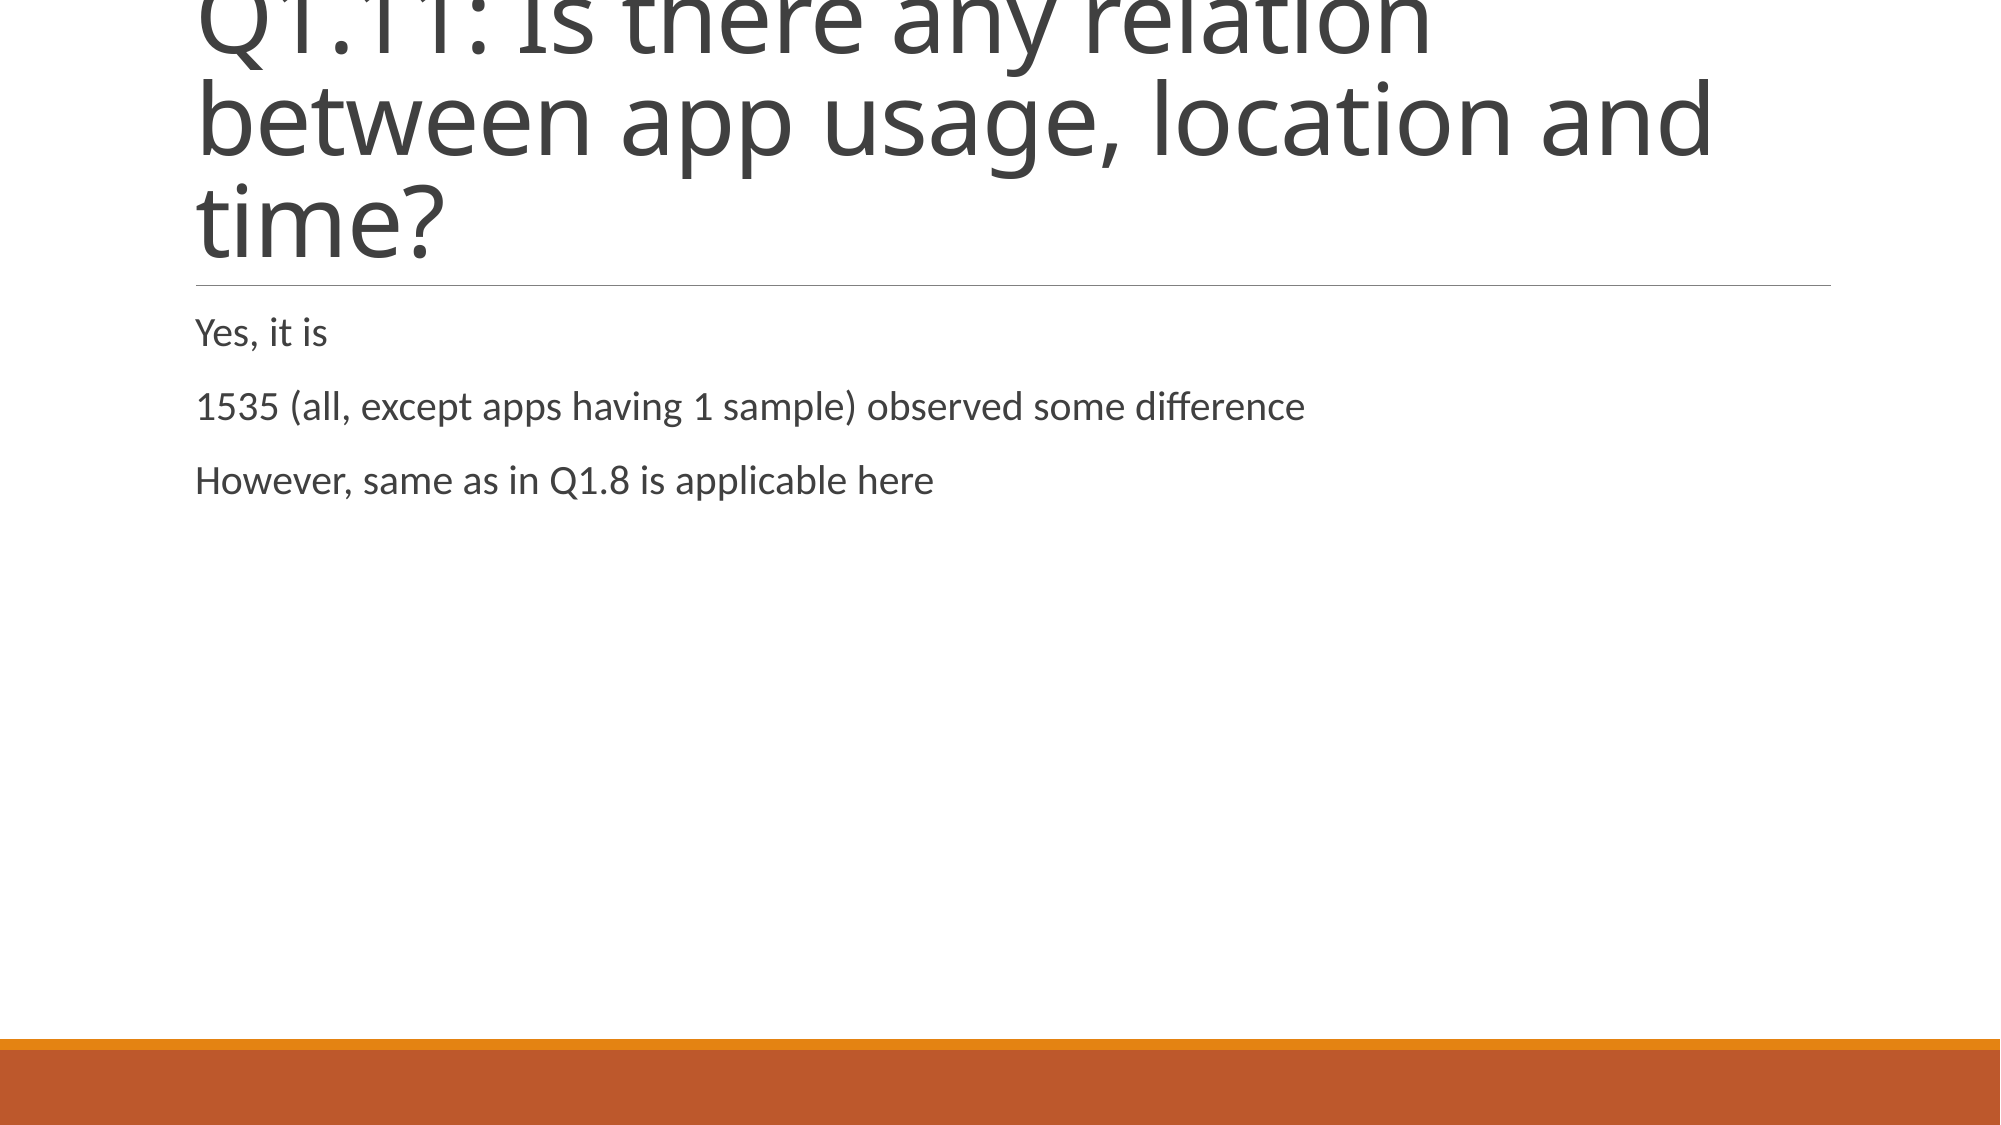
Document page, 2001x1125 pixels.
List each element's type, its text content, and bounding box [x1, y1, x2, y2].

list Yes, it is 1535 (all, except apps having 1 sample) observed some difference However, same as in Q1.8 is applicable here [180, 302, 1830, 963]
title Q1.11: Is there any relation between app usage, location and time? [180, 47, 1830, 285]
